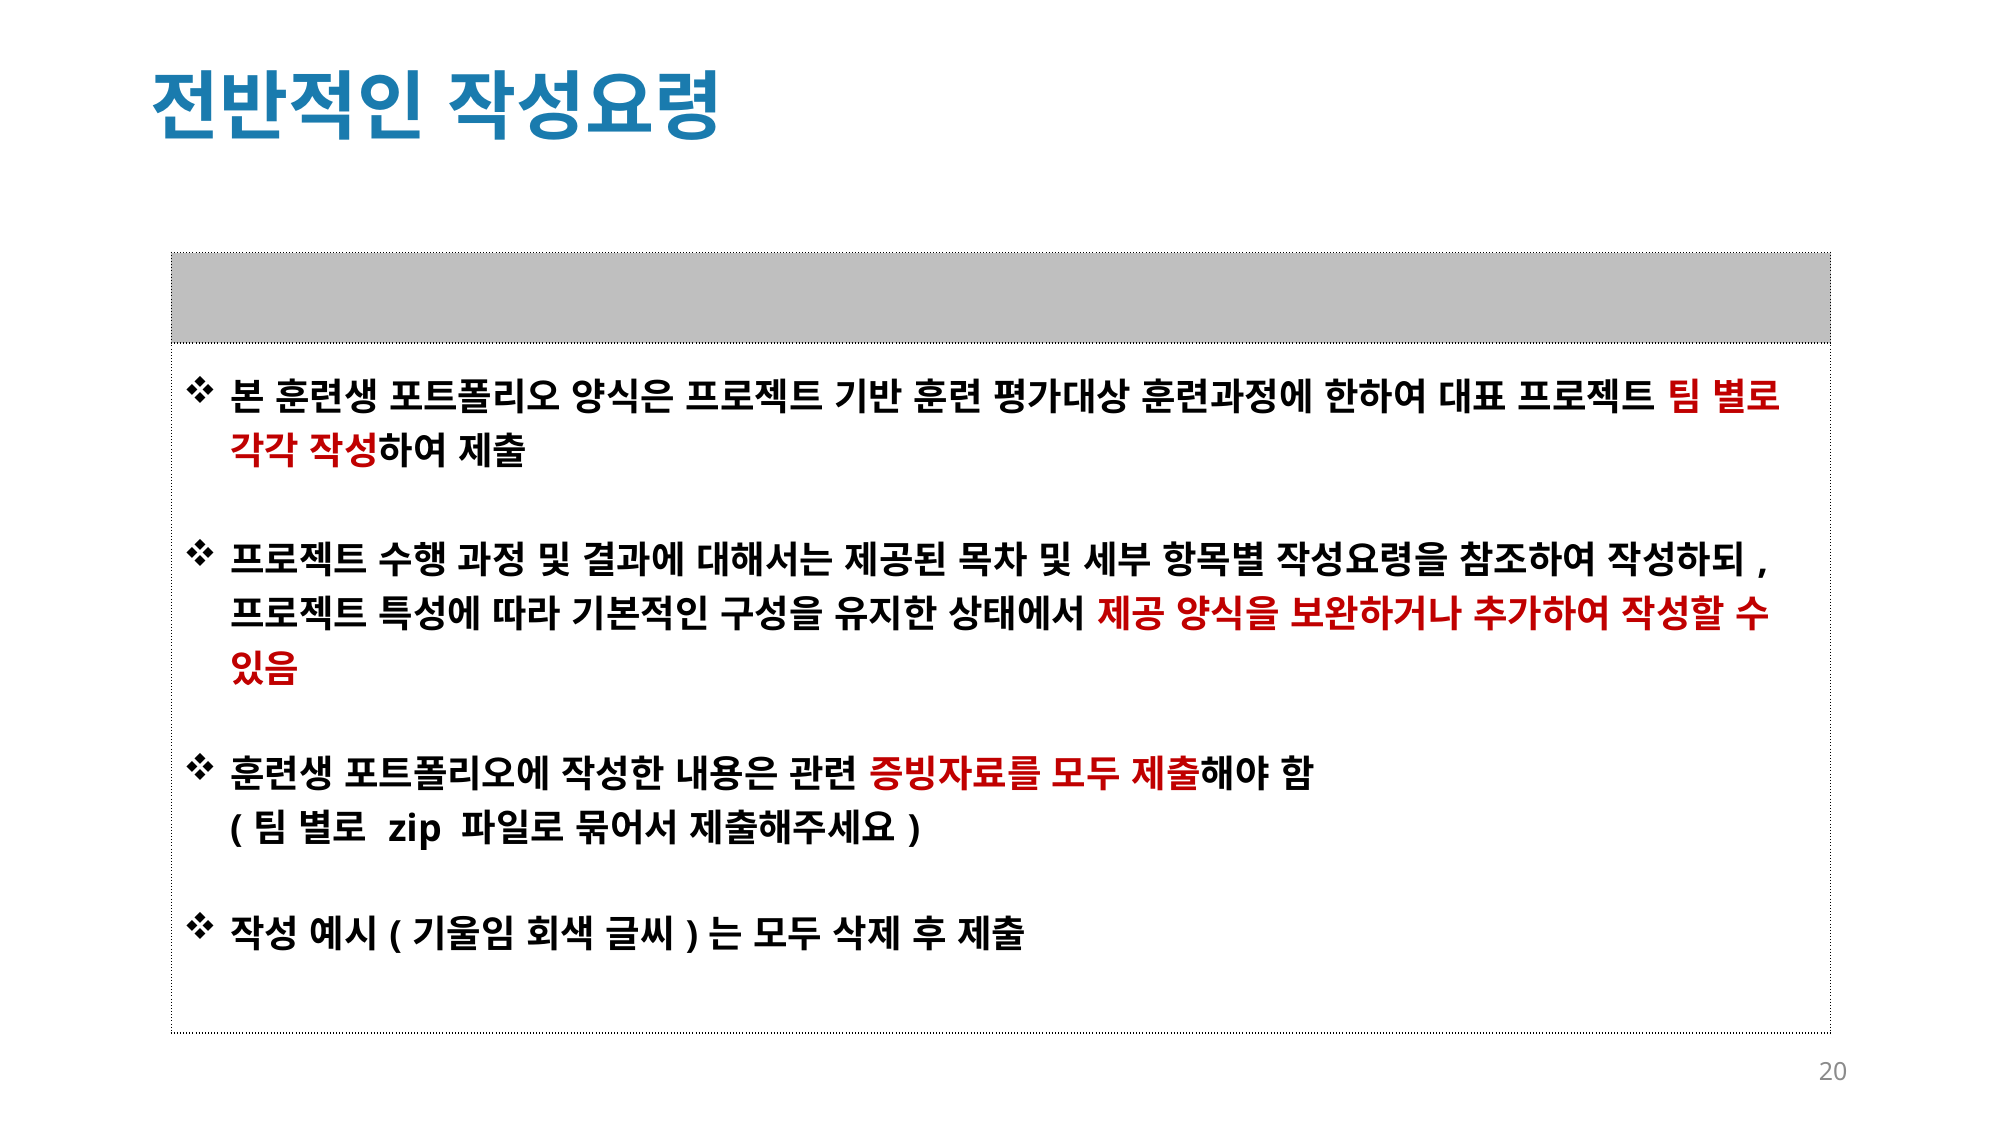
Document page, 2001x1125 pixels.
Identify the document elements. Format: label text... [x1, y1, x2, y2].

table_header [171, 253, 1831, 343]
slide_number 20 [1412, 1042, 1863, 1103]
text_box 전반적인 작성요령 [135, 50, 1307, 156]
table_cell 본 훈련생 포트폴리오 양식은 프로젝트 기반 훈련 평가대상 훈련과정에 한하여 대표 프로젝트 팀 별로 각각 작성하여 제출 프로젝트 수행 과정 및 결과에 대해서는 제공된 목차 및 세부 항목별 작성요령을 참조하여 작성하되, 프로젝트 특성에 따라 기본적인 구성을 유지한 상태에서 제공 양식을 보완하거나 추가하여 작성할 수 있음 훈련생 포트폴리오에 작성한 내용은 관련 증빙자료를 모두 제출해야 함 (팀 별로 zip 파일로 묶어서 제출해주세요) 작성 예시(기울임 회색 글씨)는 모두 삭제 후 제출 [171, 343, 1831, 1033]
